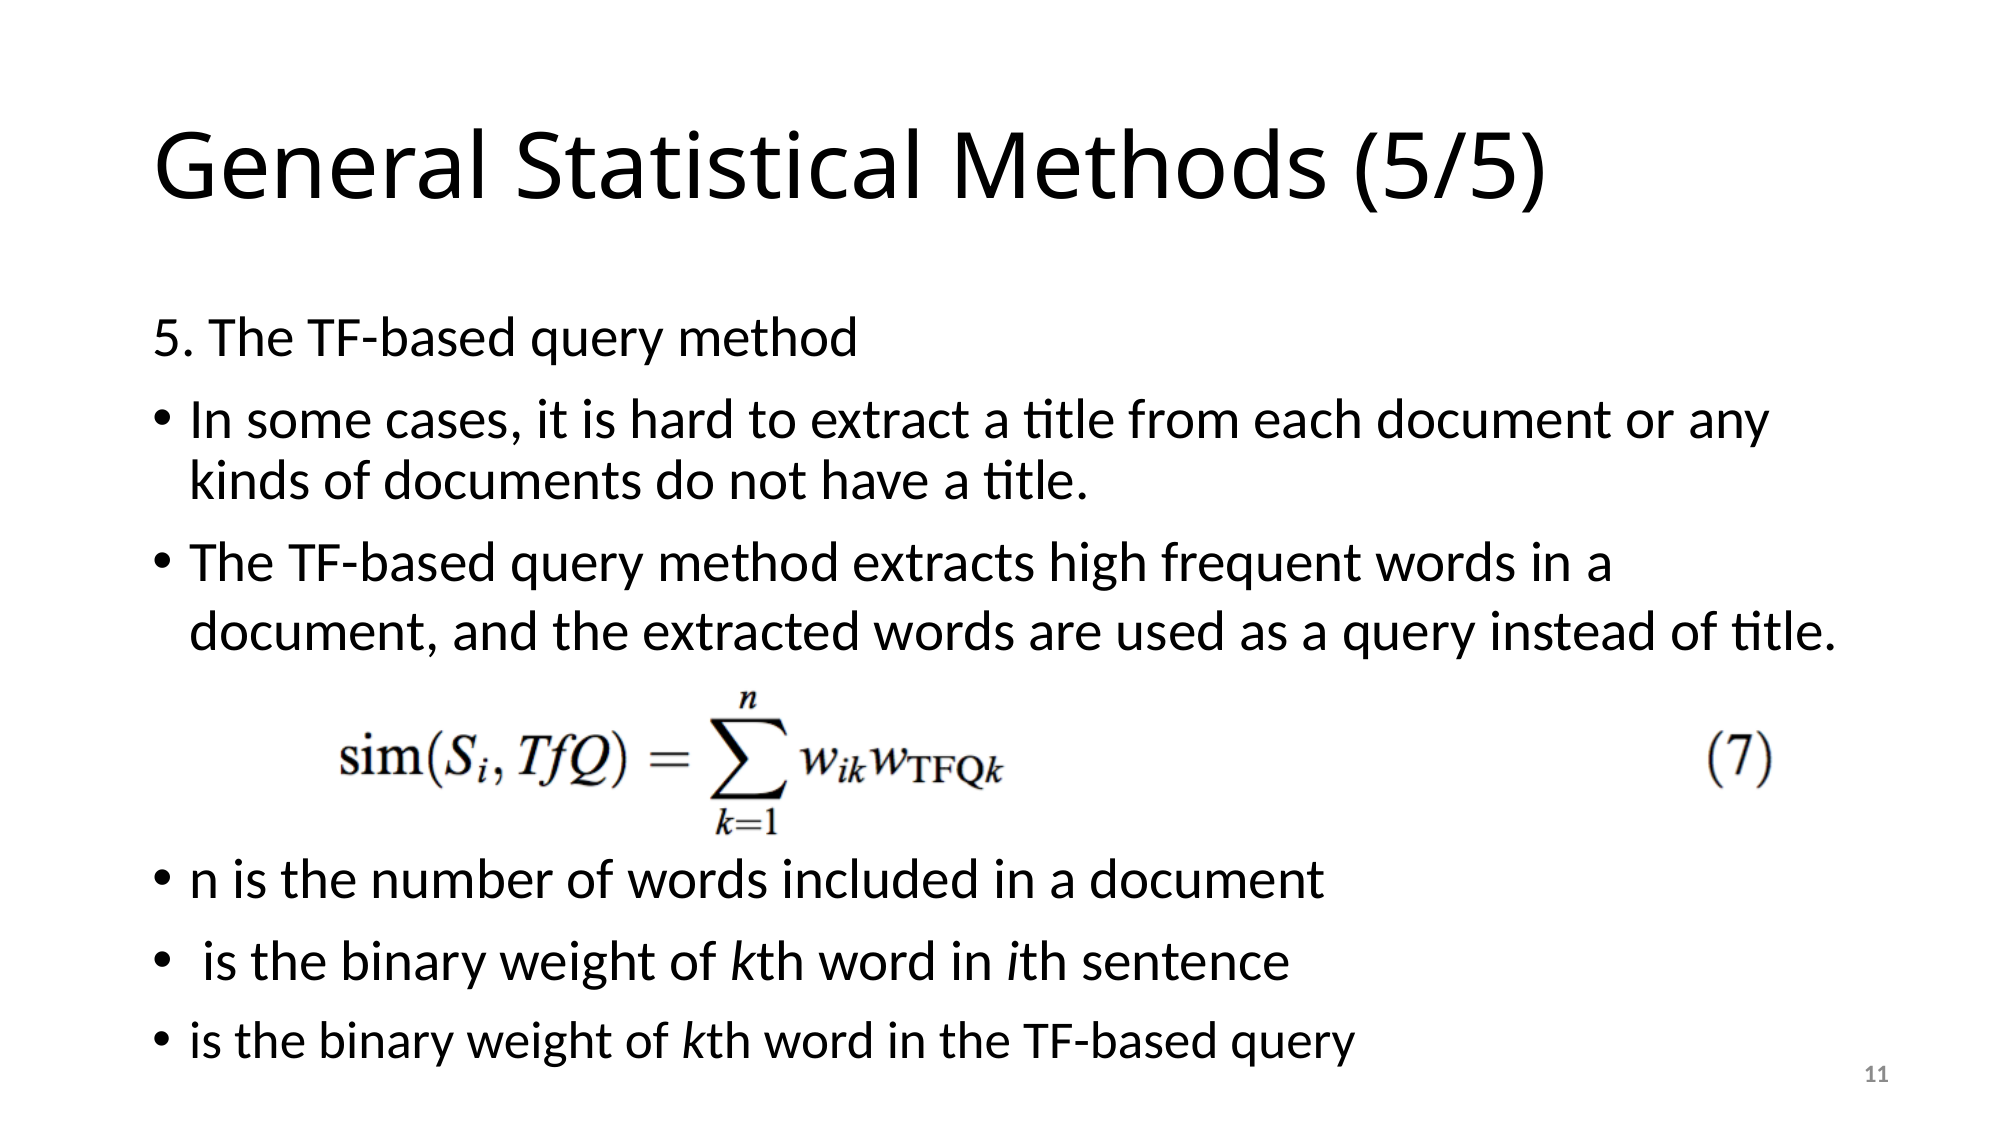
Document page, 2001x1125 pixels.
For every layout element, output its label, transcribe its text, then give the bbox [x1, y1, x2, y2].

picture [322, 676, 1785, 844]
title General Statistical Methods (5/5) [137, 59, 1863, 278]
slide_number 11 [1454, 1042, 1905, 1103]
